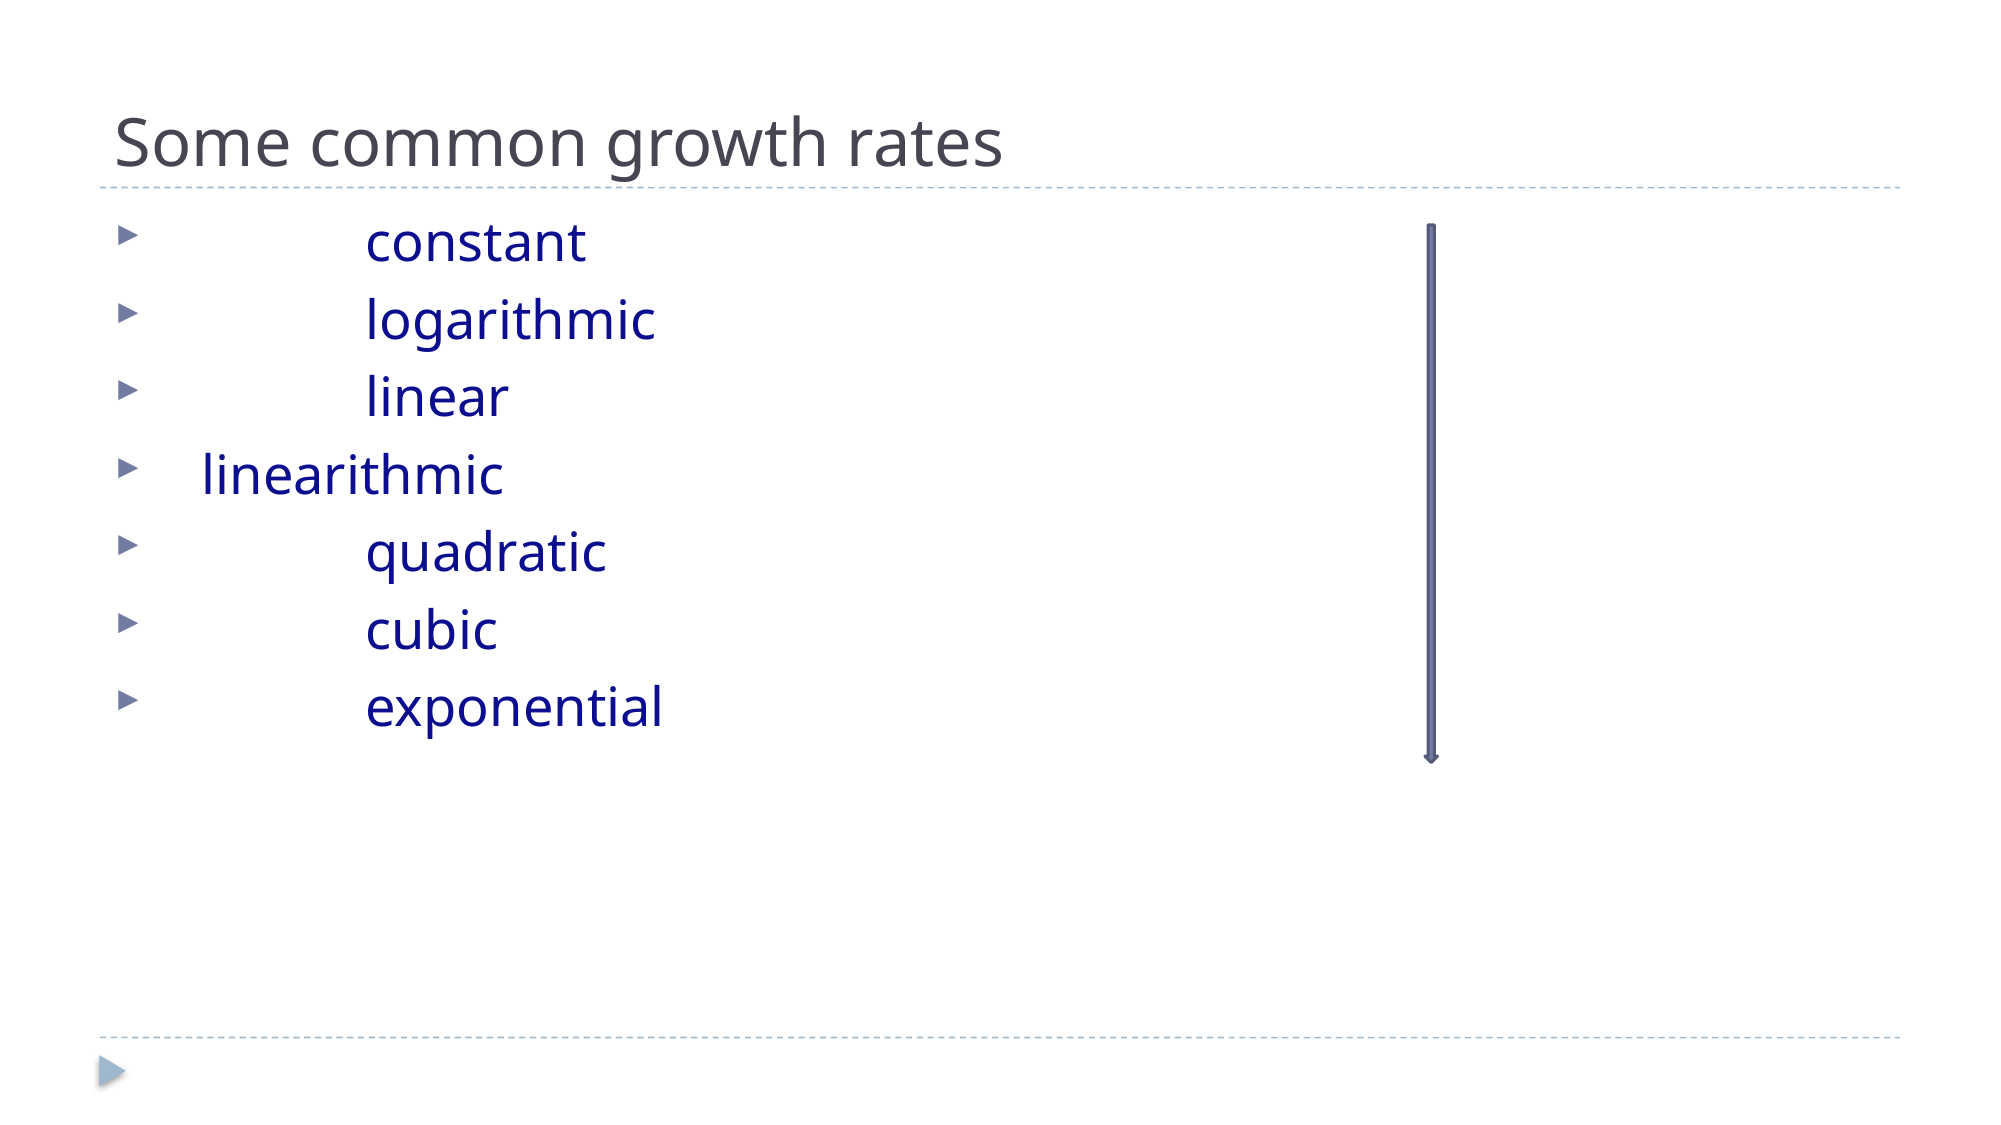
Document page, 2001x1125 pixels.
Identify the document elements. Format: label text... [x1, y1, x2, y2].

title Some common growth rates [99, 24, 1901, 188]
text_box [1423, 223, 1439, 764]
